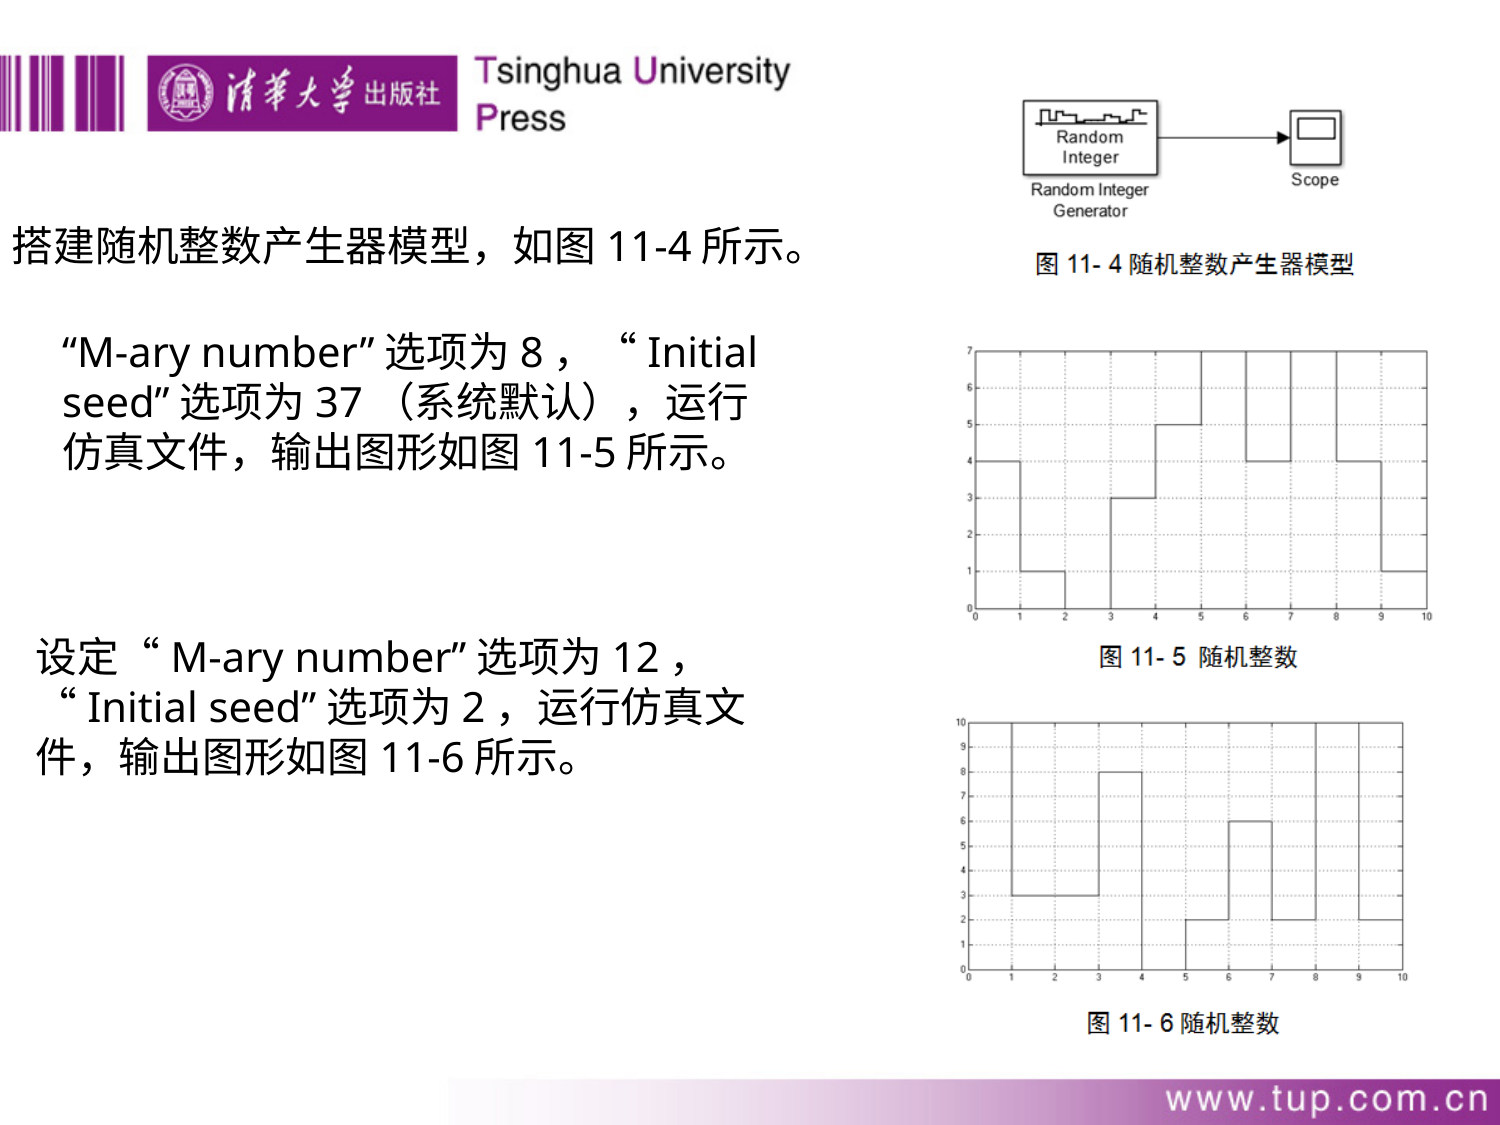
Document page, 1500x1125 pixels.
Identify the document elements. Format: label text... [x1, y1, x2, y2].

text_box 搭建随机整数产生器模型，如图11-4所示。 [0, 212, 848, 278]
text_box 设定“M-ary number”选项为12，“Initial seed”选项为2，运行仿真文件，输出图形如图11-6所示。 [20, 622, 771, 788]
picture [938, 703, 1416, 1042]
picture [0, 34, 1500, 288]
text_box “M-ary number”选项为8，“Initial seed”选项为37（系统默认），运行仿真文件，输出图形如图11-5所示。 [47, 318, 798, 484]
picture [0, 1059, 1500, 1125]
picture [938, 323, 1465, 678]
